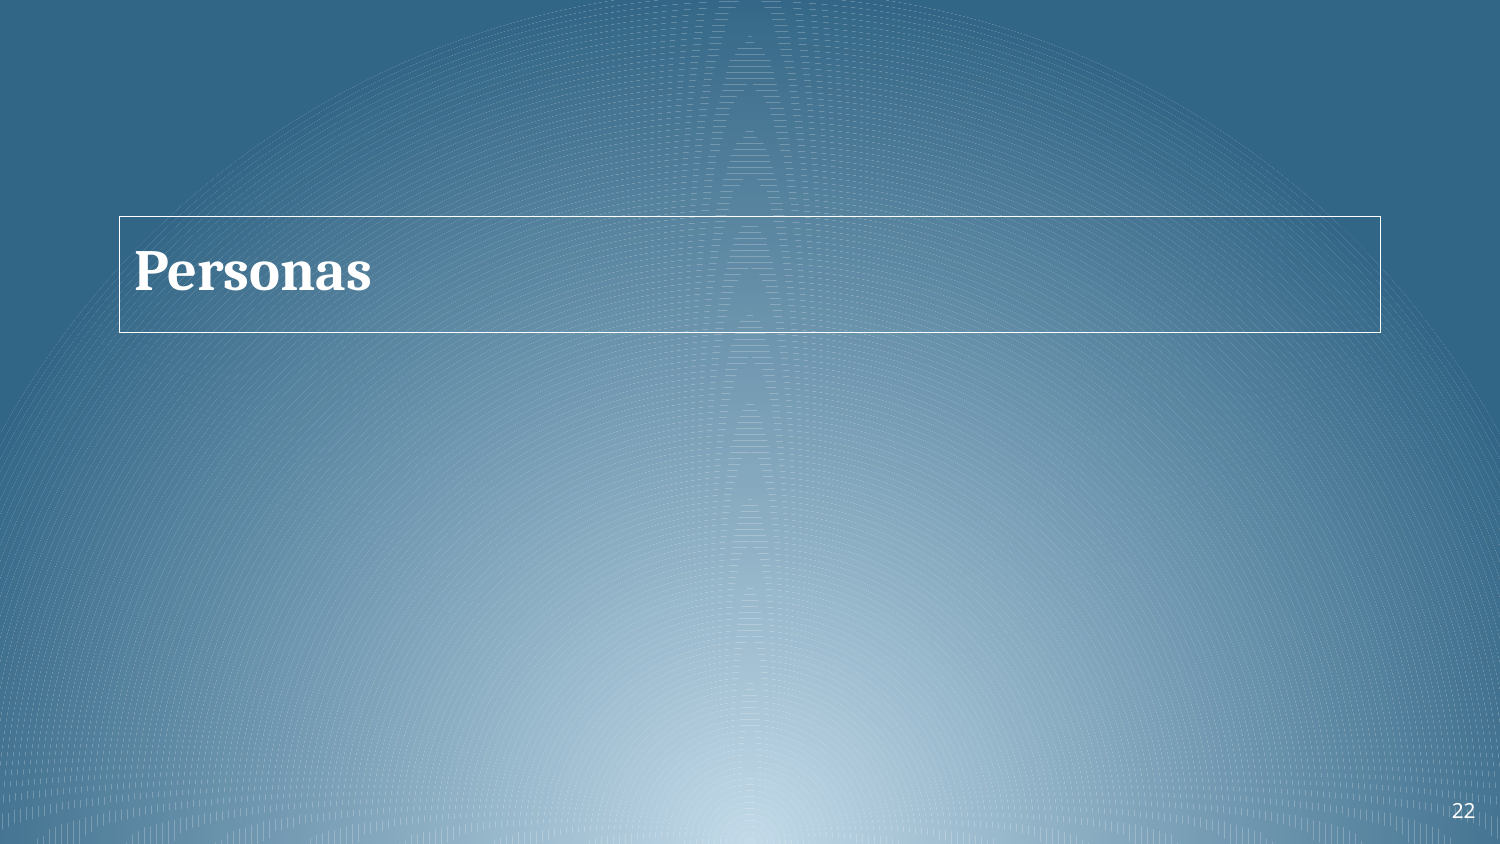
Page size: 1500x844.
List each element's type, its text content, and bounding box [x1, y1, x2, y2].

slide_number 22 [1400, 779, 1491, 844]
title Personas [119, 216, 1381, 333]
